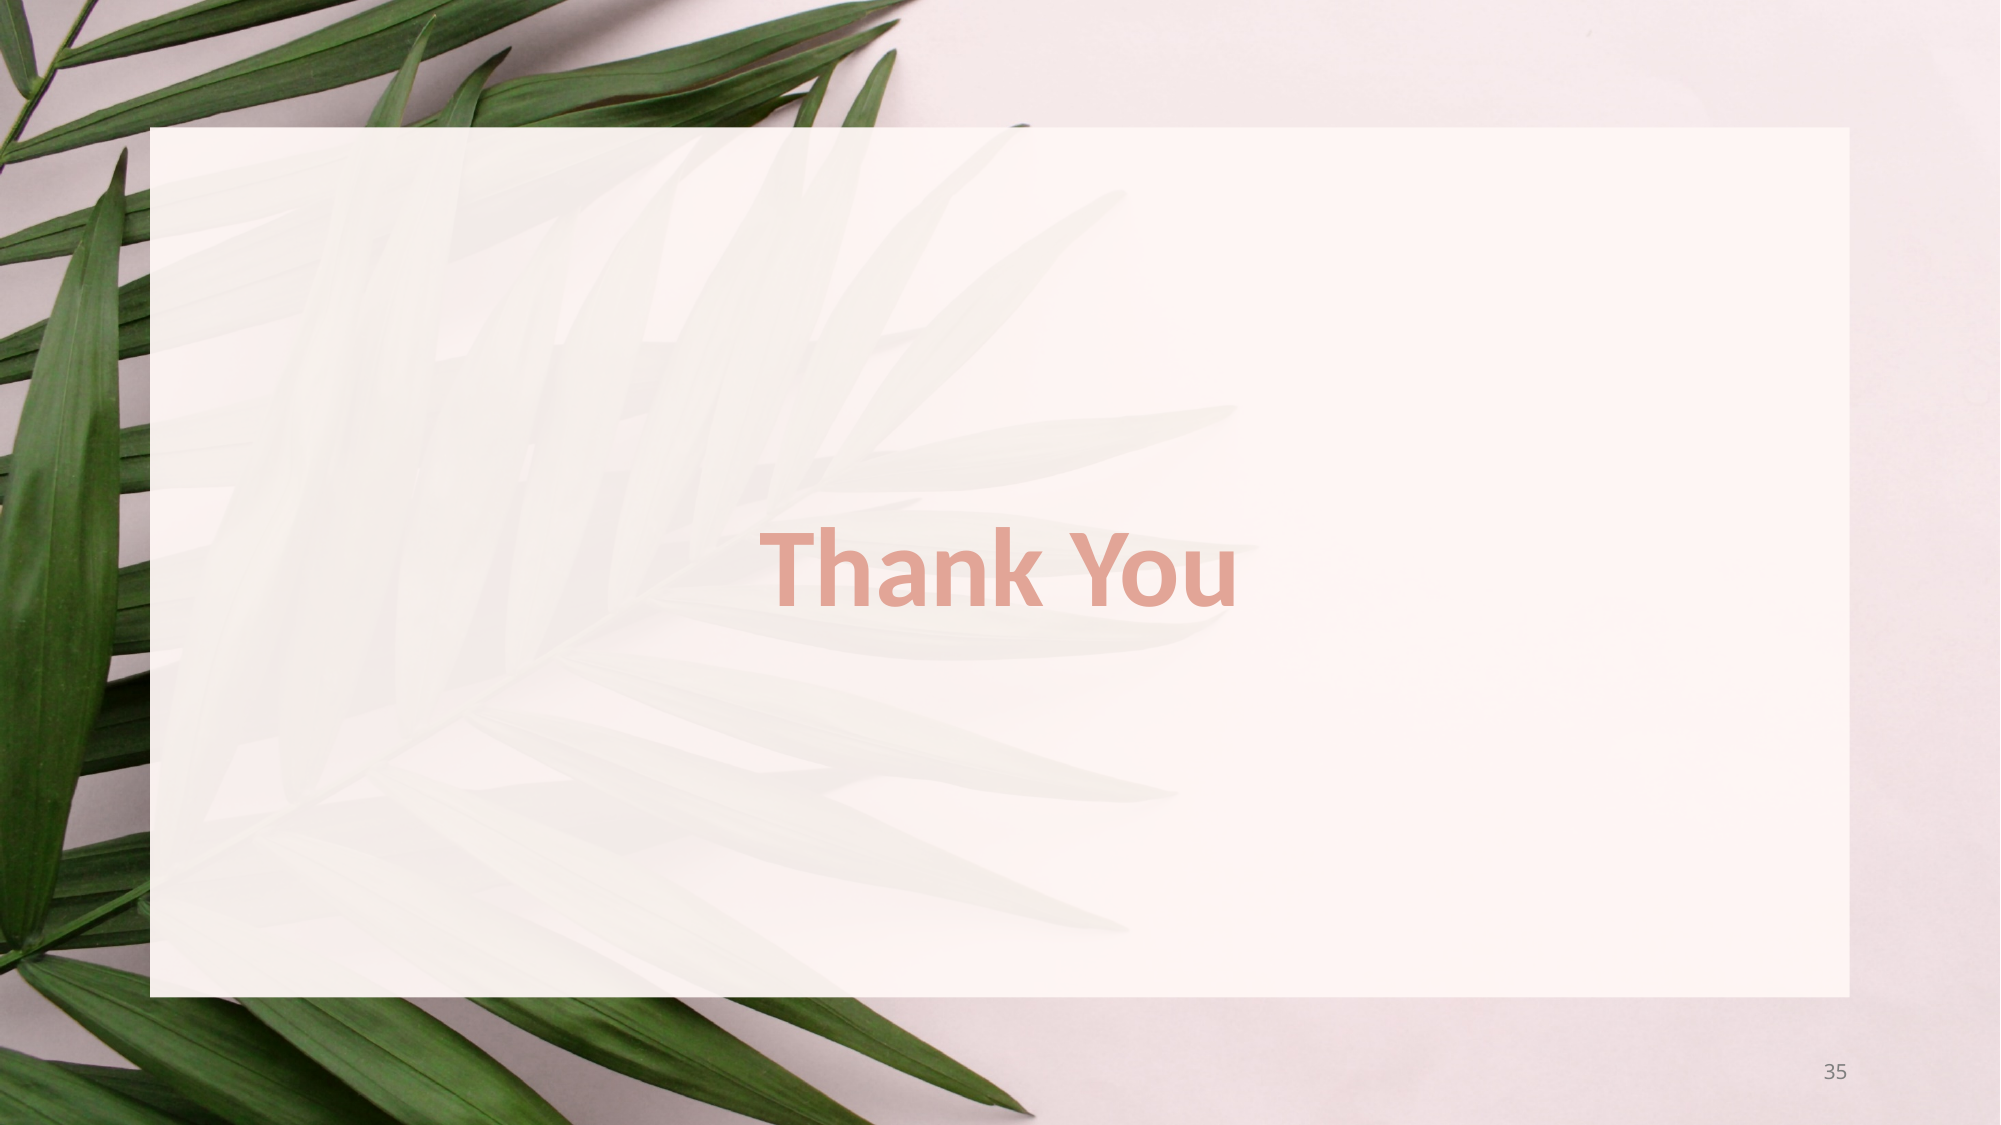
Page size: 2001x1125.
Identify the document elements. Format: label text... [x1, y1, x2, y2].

slide_number 35 [1412, 1042, 1863, 1103]
text_box Thank You [744, 486, 1256, 637]
picture [0, 0, 2000, 1125]
